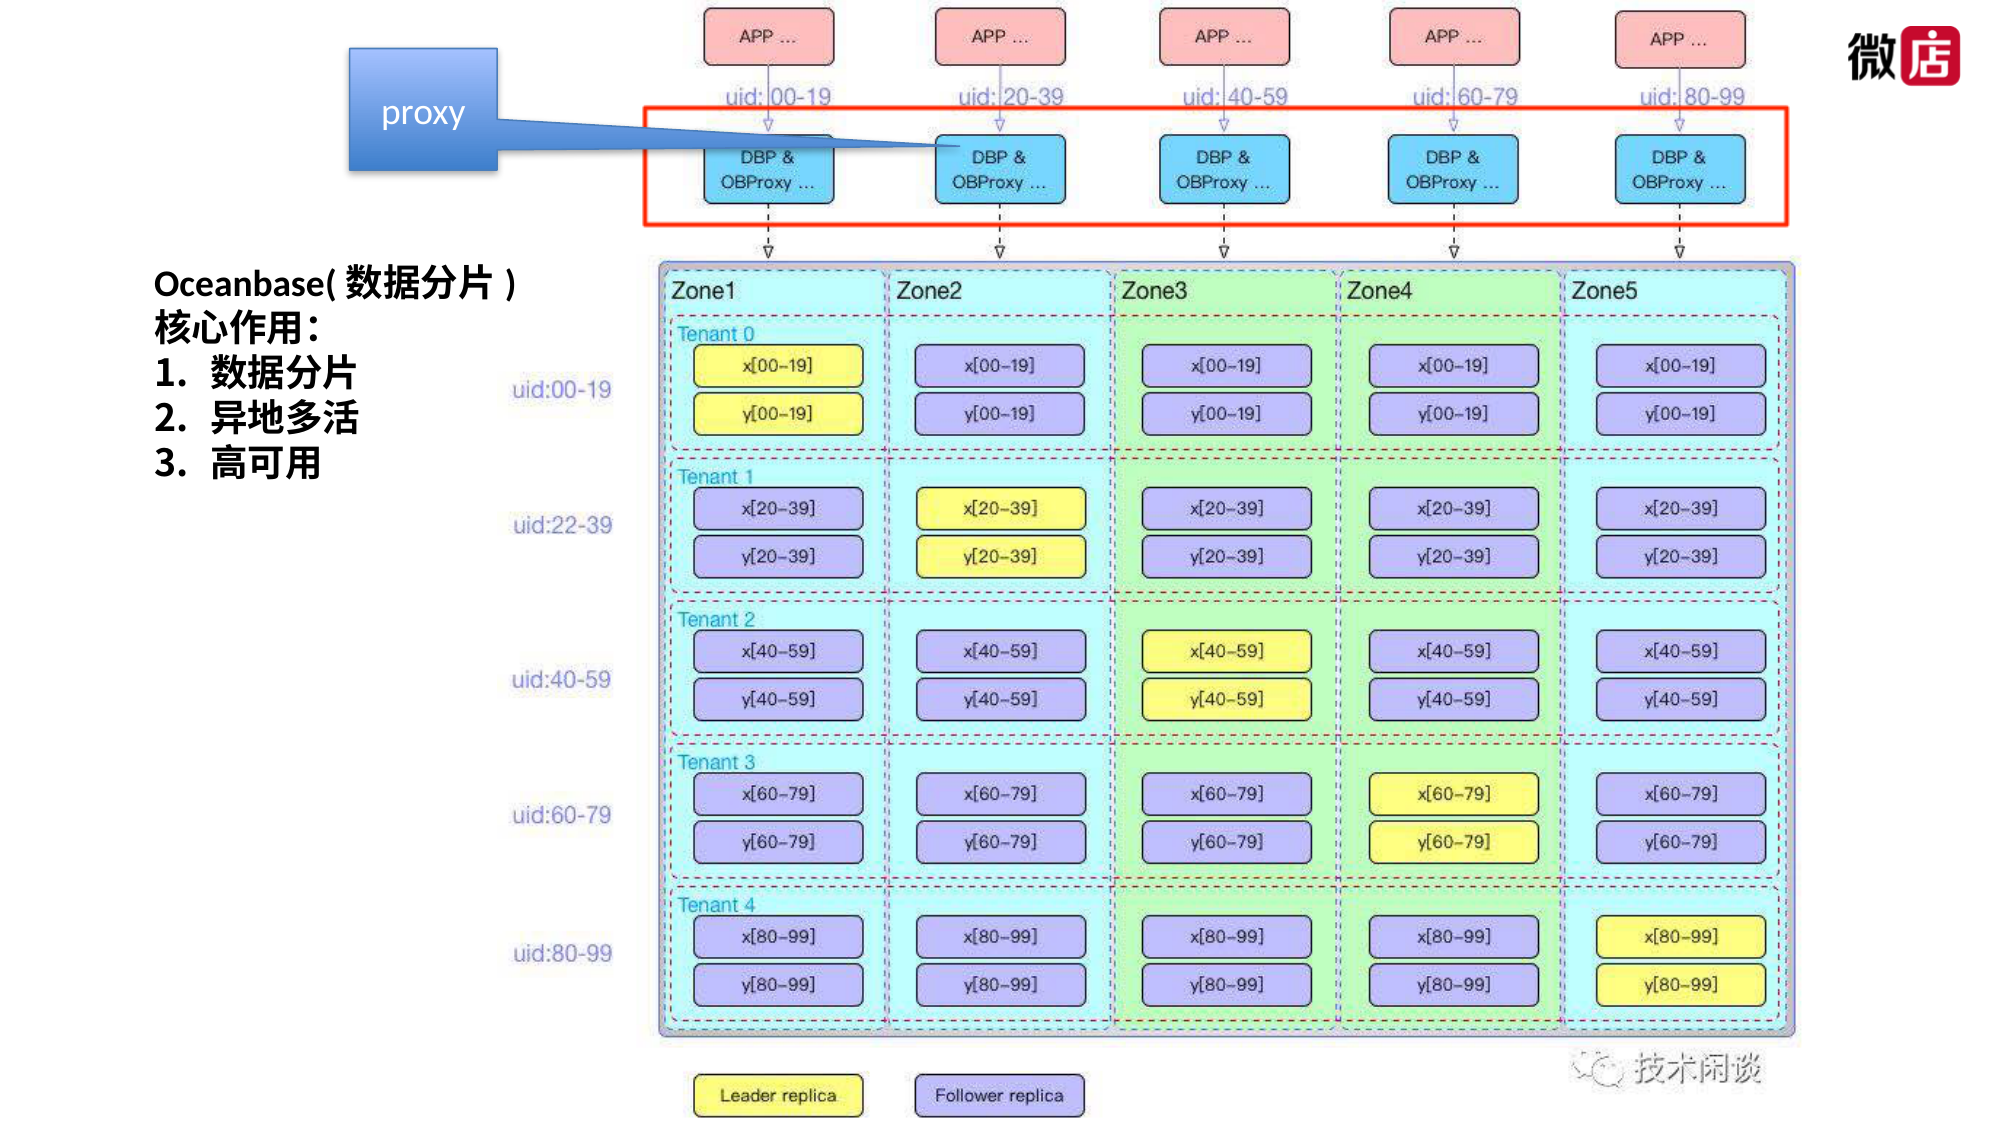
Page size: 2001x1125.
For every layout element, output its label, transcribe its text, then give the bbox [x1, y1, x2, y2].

text_box proxy [348, 47, 491, 171]
picture [496, 0, 1803, 1125]
picture [1839, 26, 1976, 90]
text_box Oceanbase(数据分片) 核心作用： 数据分片 异地多活 高可用 [139, 251, 491, 537]
